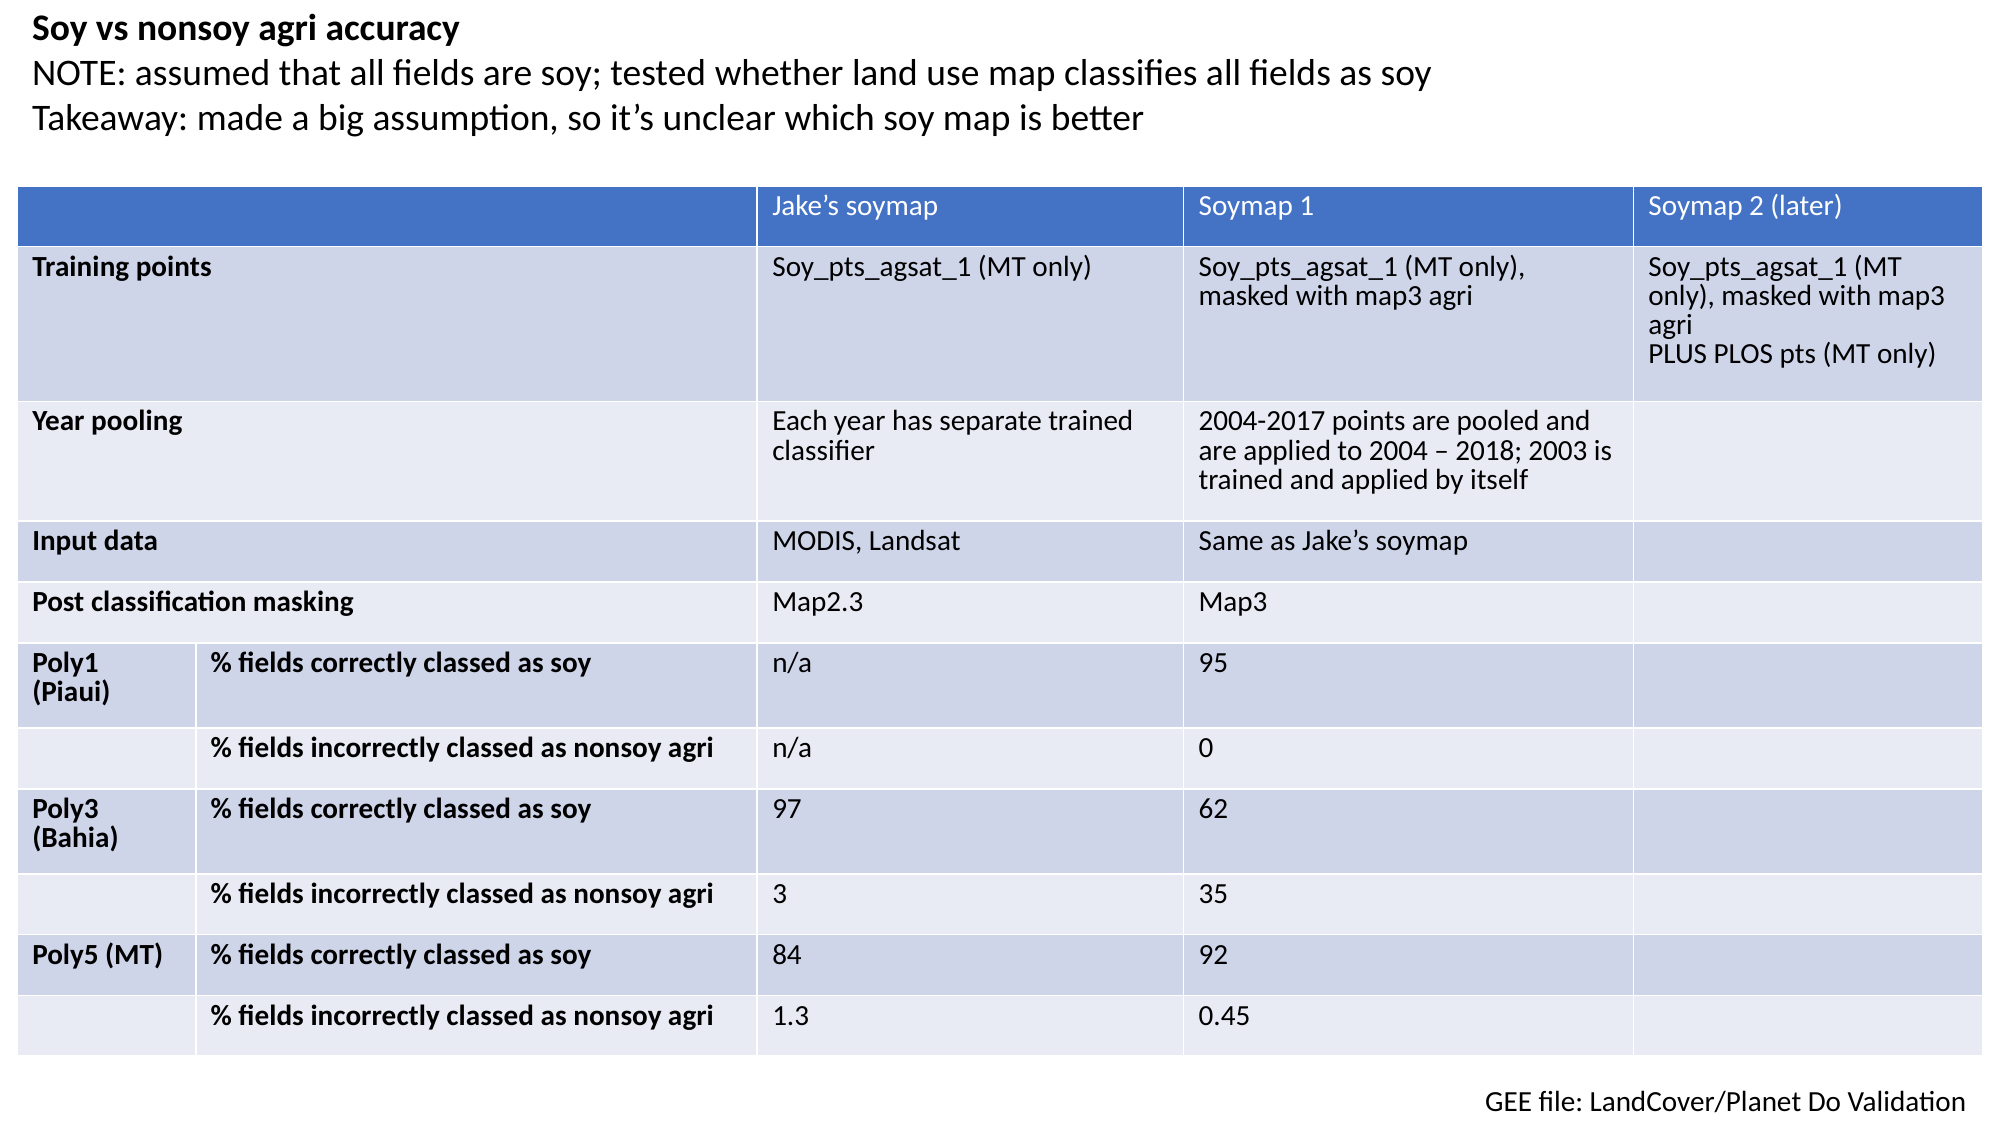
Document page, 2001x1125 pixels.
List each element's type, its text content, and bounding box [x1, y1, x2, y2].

table_cell 0.45 [1184, 996, 1633, 1055]
table_cell Poly5 (MT) [18, 935, 195, 995]
table_cell [18, 729, 195, 788]
table_cell 84 [758, 935, 1183, 995]
table_cell [1634, 583, 1982, 642]
table_cell Same as Jake’s soymap [1184, 522, 1633, 581]
table_cell Each year has separate trained classifier [758, 402, 1183, 520]
table_cell Soy_pts_agsat_1 (MT only), masked with map3 agri [1184, 247, 1633, 401]
text_box Soy vs nonsoy agri accuracy NOTE: assumed that all fields are soy; tested whether land use map classifies all fields as soy Takeaway: made a big assumption, so it’s unclear which soy map is better [17, 0, 1689, 146]
table_cell % fields incorrectly classed as nonsoy agri [197, 729, 756, 788]
table_cell % fields correctly classed as soy [197, 790, 756, 873]
table_cell [18, 875, 195, 934]
table_cell [1634, 875, 1982, 934]
table_cell Post classification masking [18, 583, 756, 642]
table_cell % fields correctly classed as soy [197, 935, 756, 995]
table_cell 0 [1184, 729, 1633, 788]
table_cell Map3 [1184, 583, 1633, 642]
table_cell 2004-2017 points are pooled and are applied to 2004 – 2018; 2003 is trained and applied by itself [1184, 402, 1633, 520]
table_cell 97 [758, 790, 1183, 873]
table_cell [1634, 996, 1982, 1055]
table_cell n/a [758, 644, 1183, 727]
table_cell 95 [1184, 644, 1633, 727]
table_header [18, 187, 756, 246]
table_cell Map2.3 [758, 583, 1183, 642]
table_cell [1634, 935, 1982, 995]
table_cell 3 [758, 875, 1183, 934]
table_header Jake’s soymap [758, 187, 1183, 246]
table_cell 92 [1184, 935, 1633, 995]
table_header Soymap 2 (later) [1634, 187, 1982, 246]
table_cell Soy_pts_agsat_1 (MT only) [758, 247, 1183, 401]
table_header Soymap 1 [1184, 187, 1633, 246]
table_cell [1634, 790, 1982, 873]
table_cell 62 [1184, 790, 1633, 873]
table_cell [1634, 402, 1982, 520]
table_cell 1.3 [758, 996, 1183, 1055]
table_cell % fields incorrectly classed as nonsoy agri [197, 996, 756, 1055]
table_cell n/a [758, 729, 1183, 788]
table_cell Poly3 (Bahia) [18, 790, 195, 873]
table_cell [18, 996, 195, 1055]
table_cell Soy_pts_agsat_1 (MT only), masked with map3 agri PLUS PLOS pts (MT only) [1634, 247, 1982, 401]
table_cell [1634, 729, 1982, 788]
text_box GEE file: LandCover/Planet Do Validation [1470, 1074, 2000, 1125]
table_cell [1634, 522, 1982, 581]
table_cell Year pooling [18, 402, 756, 520]
table_cell 35 [1184, 875, 1633, 934]
table_cell [1634, 644, 1982, 727]
table_cell % fields correctly classed as soy [197, 644, 756, 727]
table_cell Training points [18, 247, 756, 401]
table_cell Input data [18, 522, 756, 581]
table_cell MODIS, Landsat [758, 522, 1183, 581]
table_cell Poly1 (Piaui) [18, 644, 195, 727]
table_cell % fields incorrectly classed as nonsoy agri [197, 875, 756, 934]
